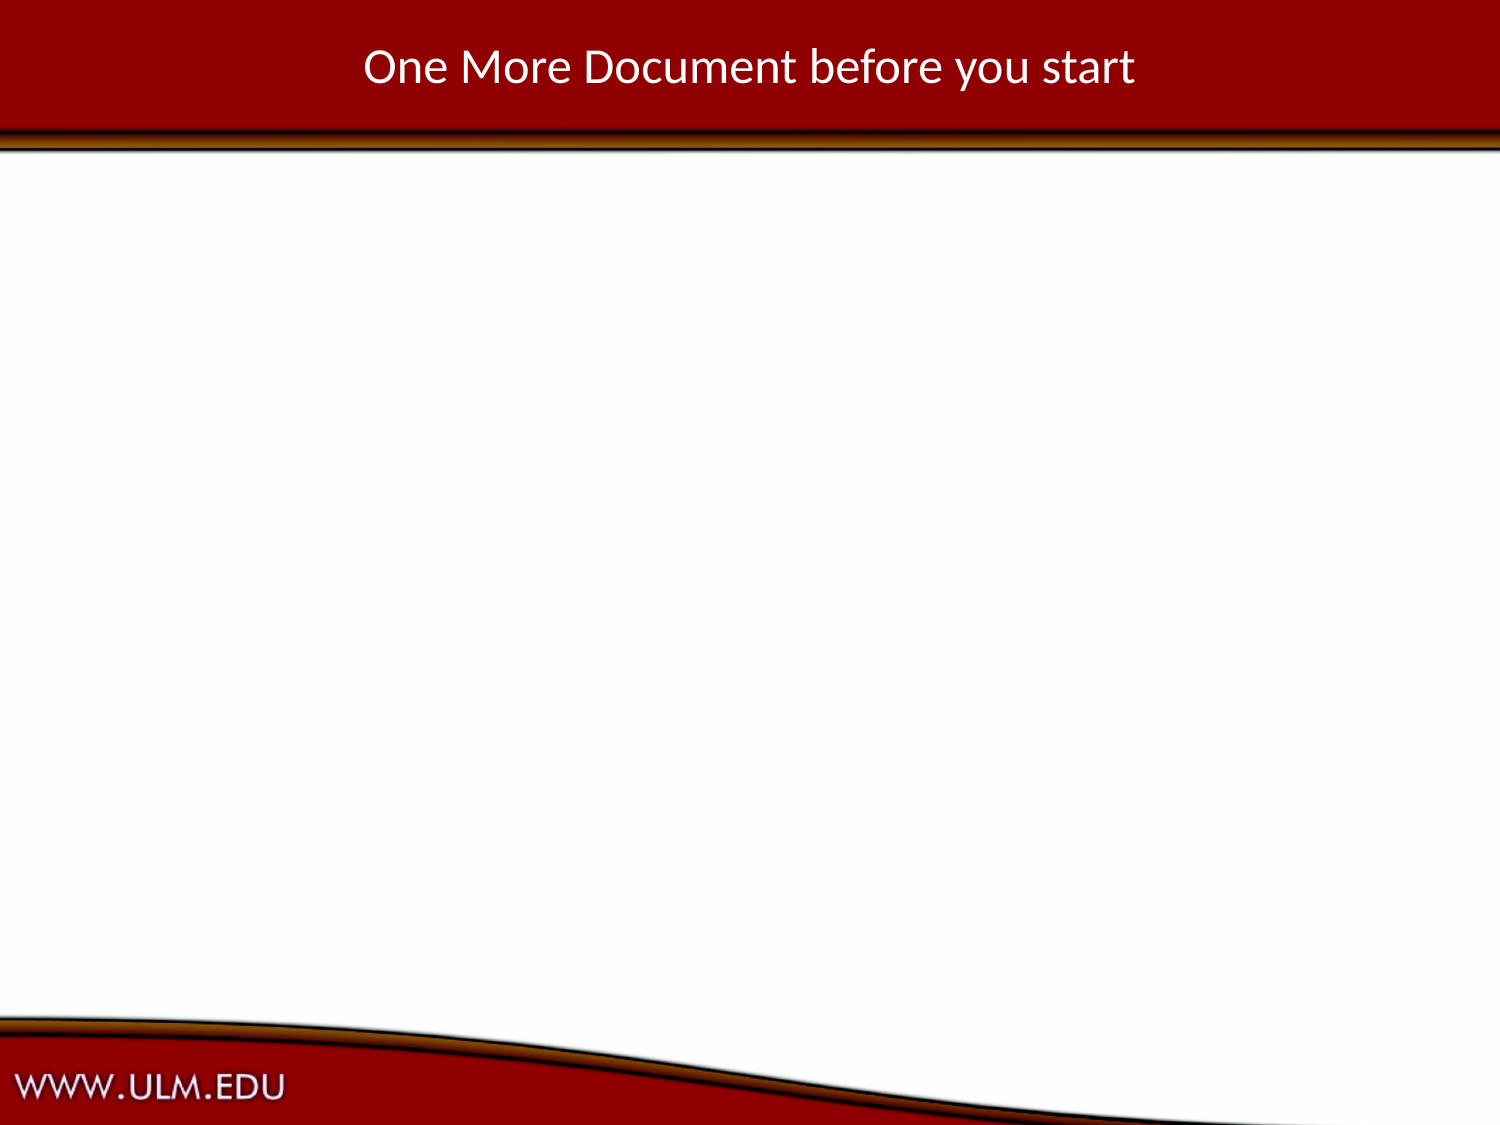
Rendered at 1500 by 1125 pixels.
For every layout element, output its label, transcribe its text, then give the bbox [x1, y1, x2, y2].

title One More Document before you start [74, 24, 1426, 163]
picture [0, 0, 1500, 1125]
